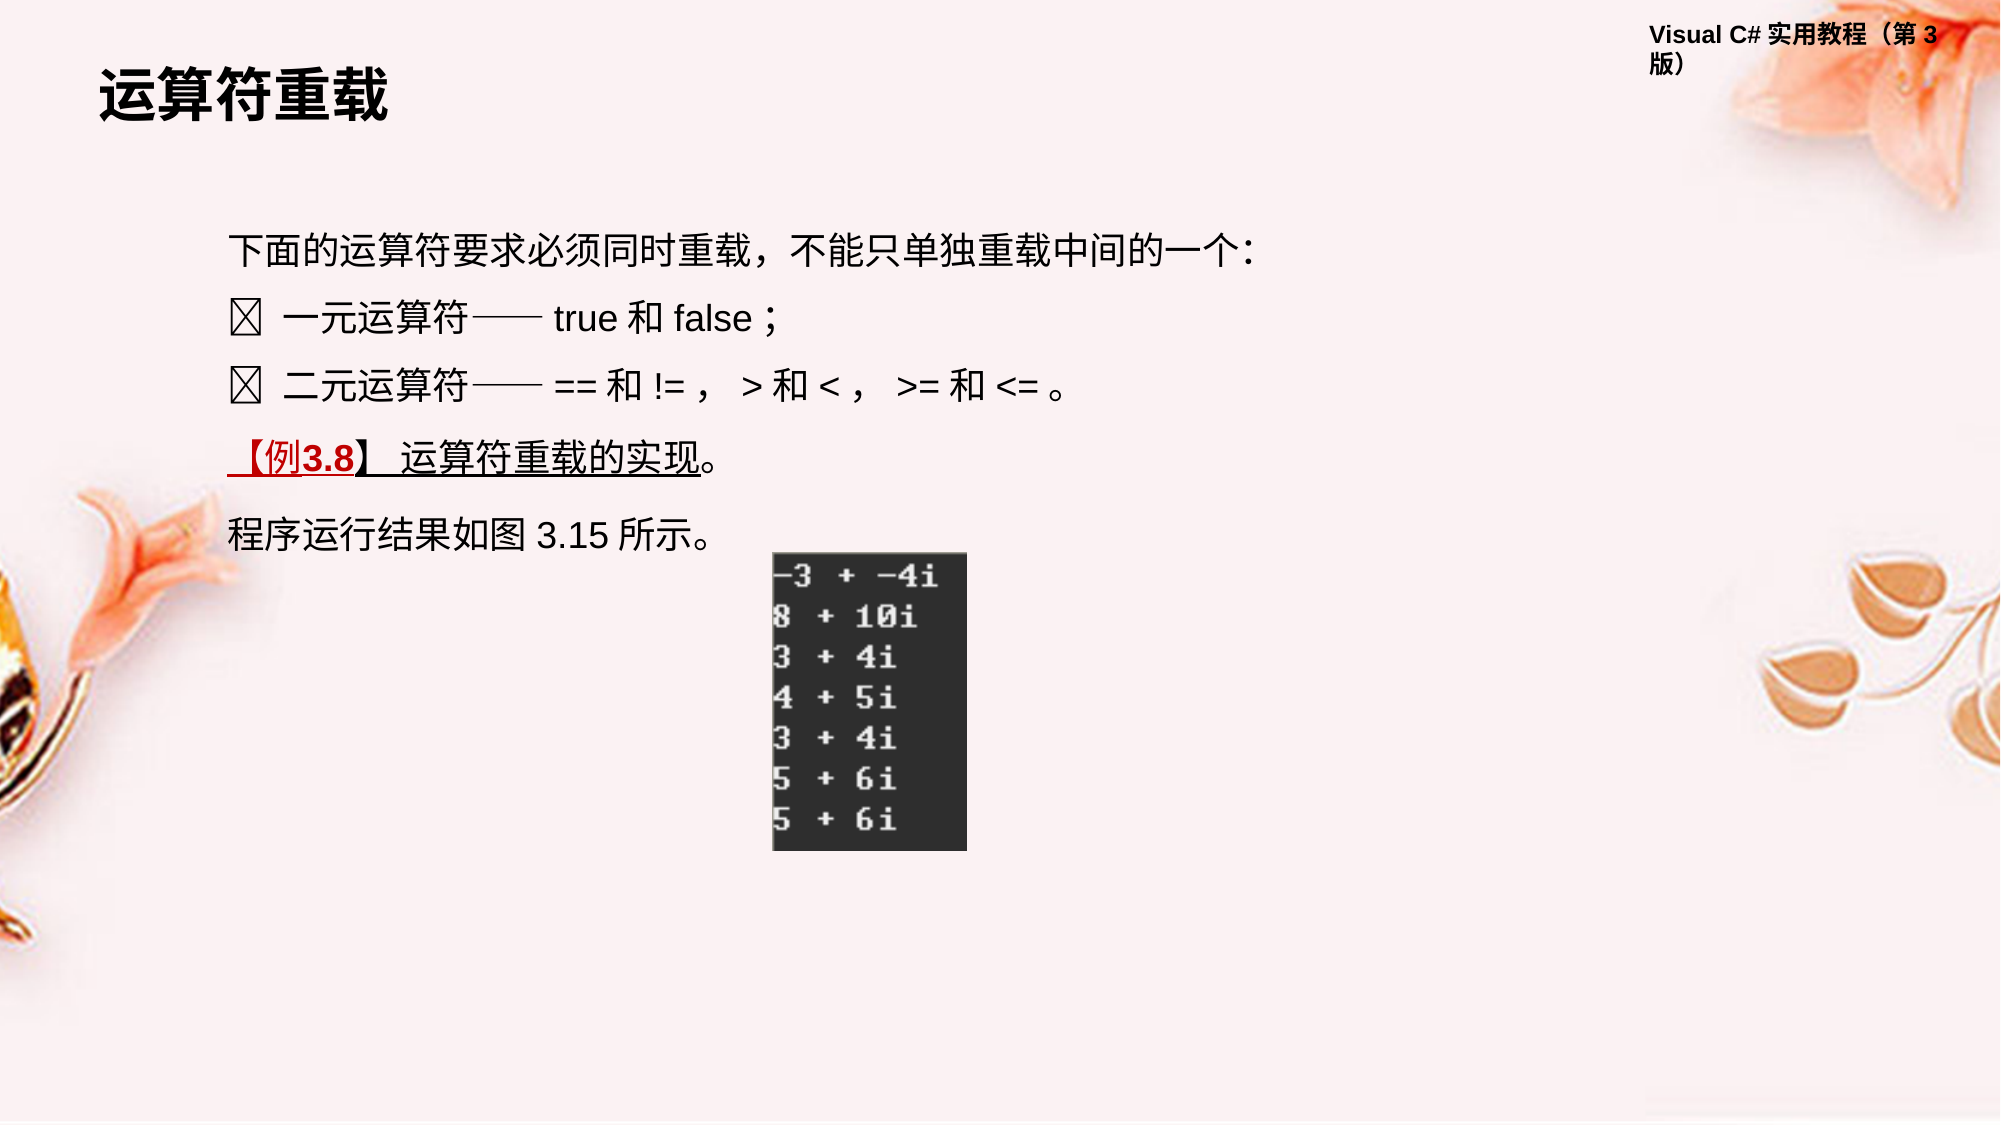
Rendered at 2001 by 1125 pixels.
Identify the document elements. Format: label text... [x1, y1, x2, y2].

picture [0, 0, 2001, 1125]
text_box 下面的运算符要求必须同时重载，不能只单独重载中间的一个：  一元运算符——true和false；  二元运算符——==和!=，>和<，>=和<=。 【例3.8】 运算符重载的实现。 程序运行结果如图3.15所示。 [212, 197, 1797, 564]
text_box 运算符重载 [83, 58, 773, 136]
